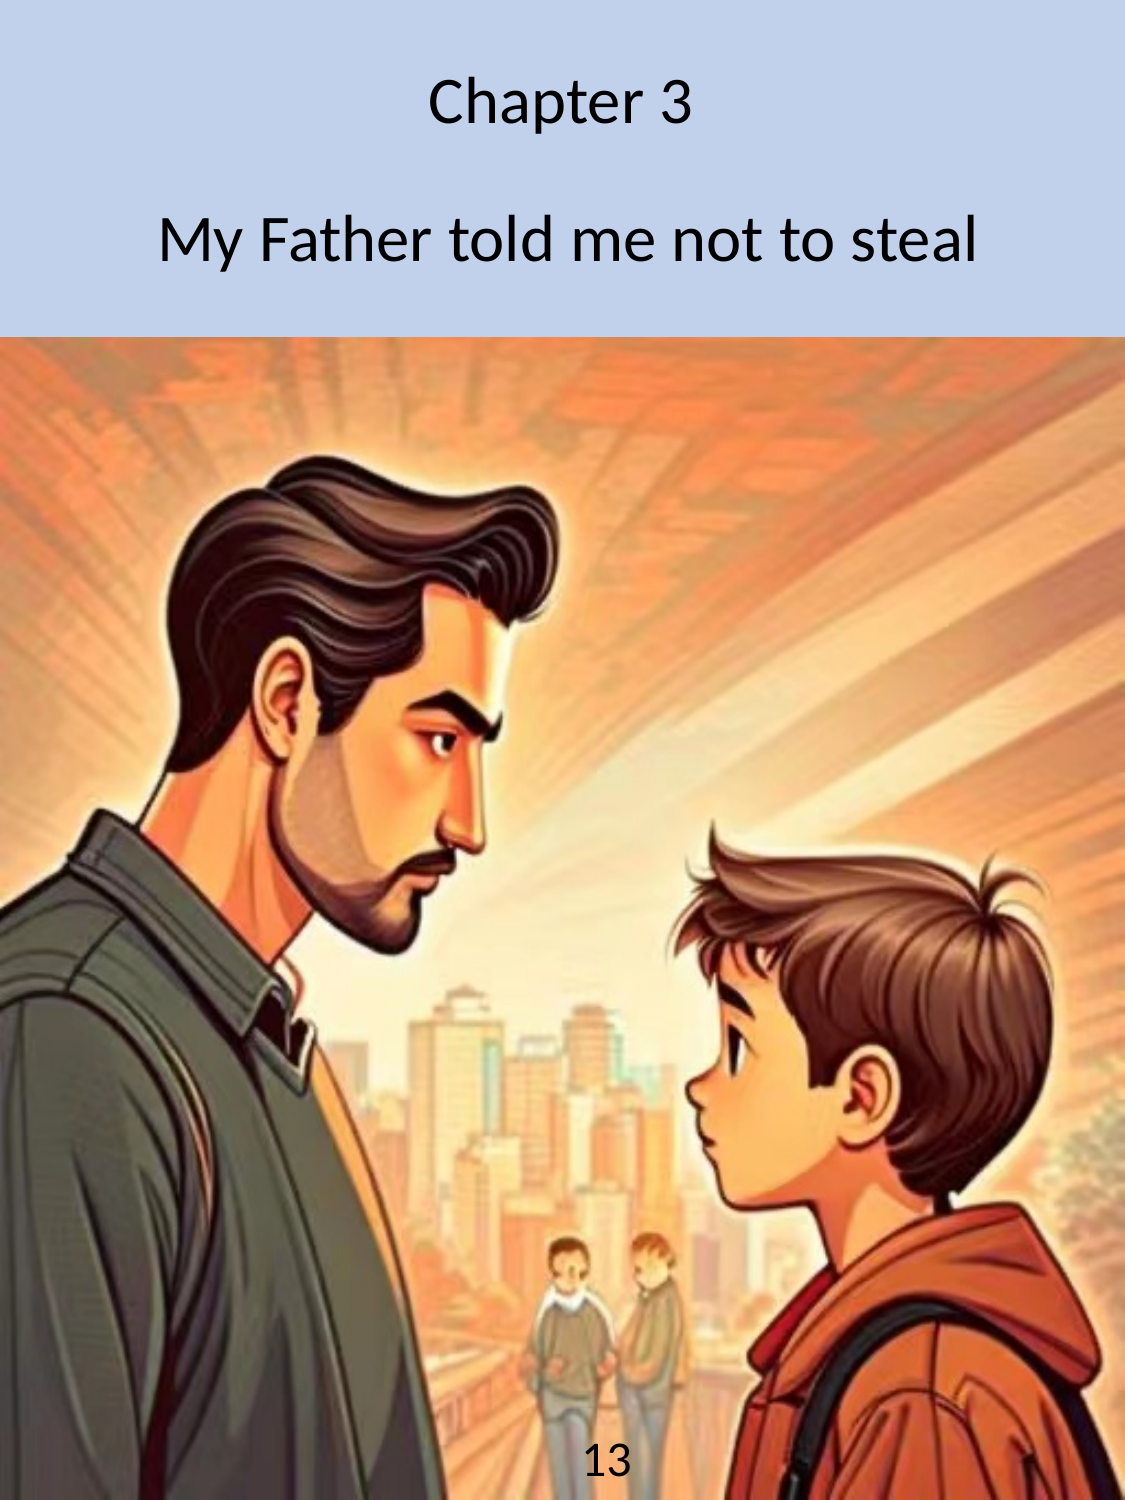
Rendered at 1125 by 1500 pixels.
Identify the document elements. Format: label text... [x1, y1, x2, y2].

text_box Chapter 3 [414, 49, 709, 145]
text_box My Father told me not to steal [142, 187, 1010, 283]
picture [0, 337, 1125, 1500]
